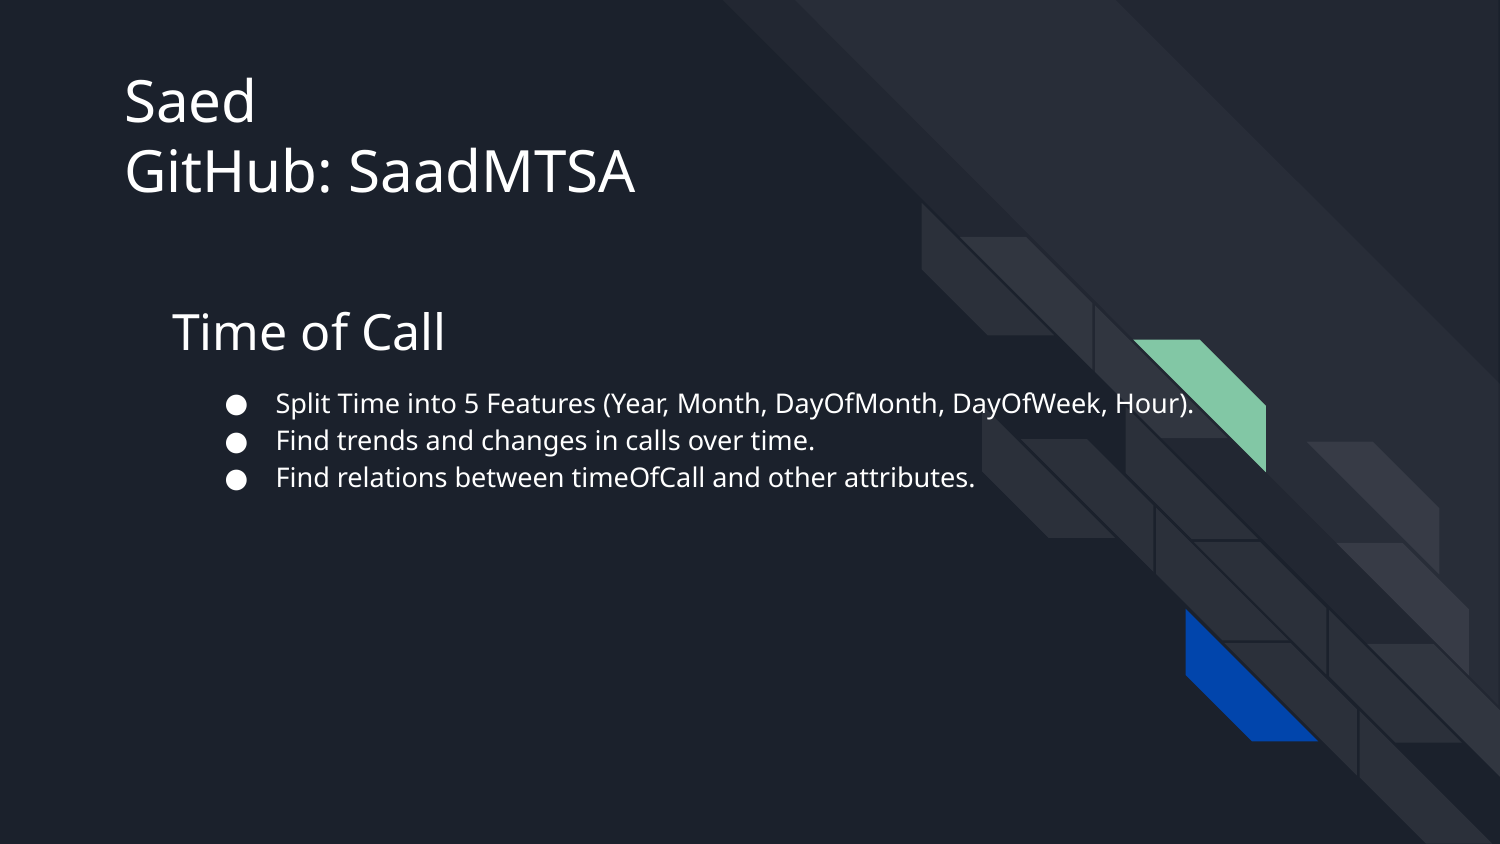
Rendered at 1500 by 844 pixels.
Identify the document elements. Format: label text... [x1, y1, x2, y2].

list Split Time into 5 Features (Year, Month, DayOfMonth, DayOfWeek, Hour). Find trends and changes in calls over time. Find relations between timeOfCall and other attributes. [185, 366, 1341, 844]
text_box Time of Call [157, 260, 650, 401]
title Saed GitHub: SaadMTSA [109, 39, 862, 229]
